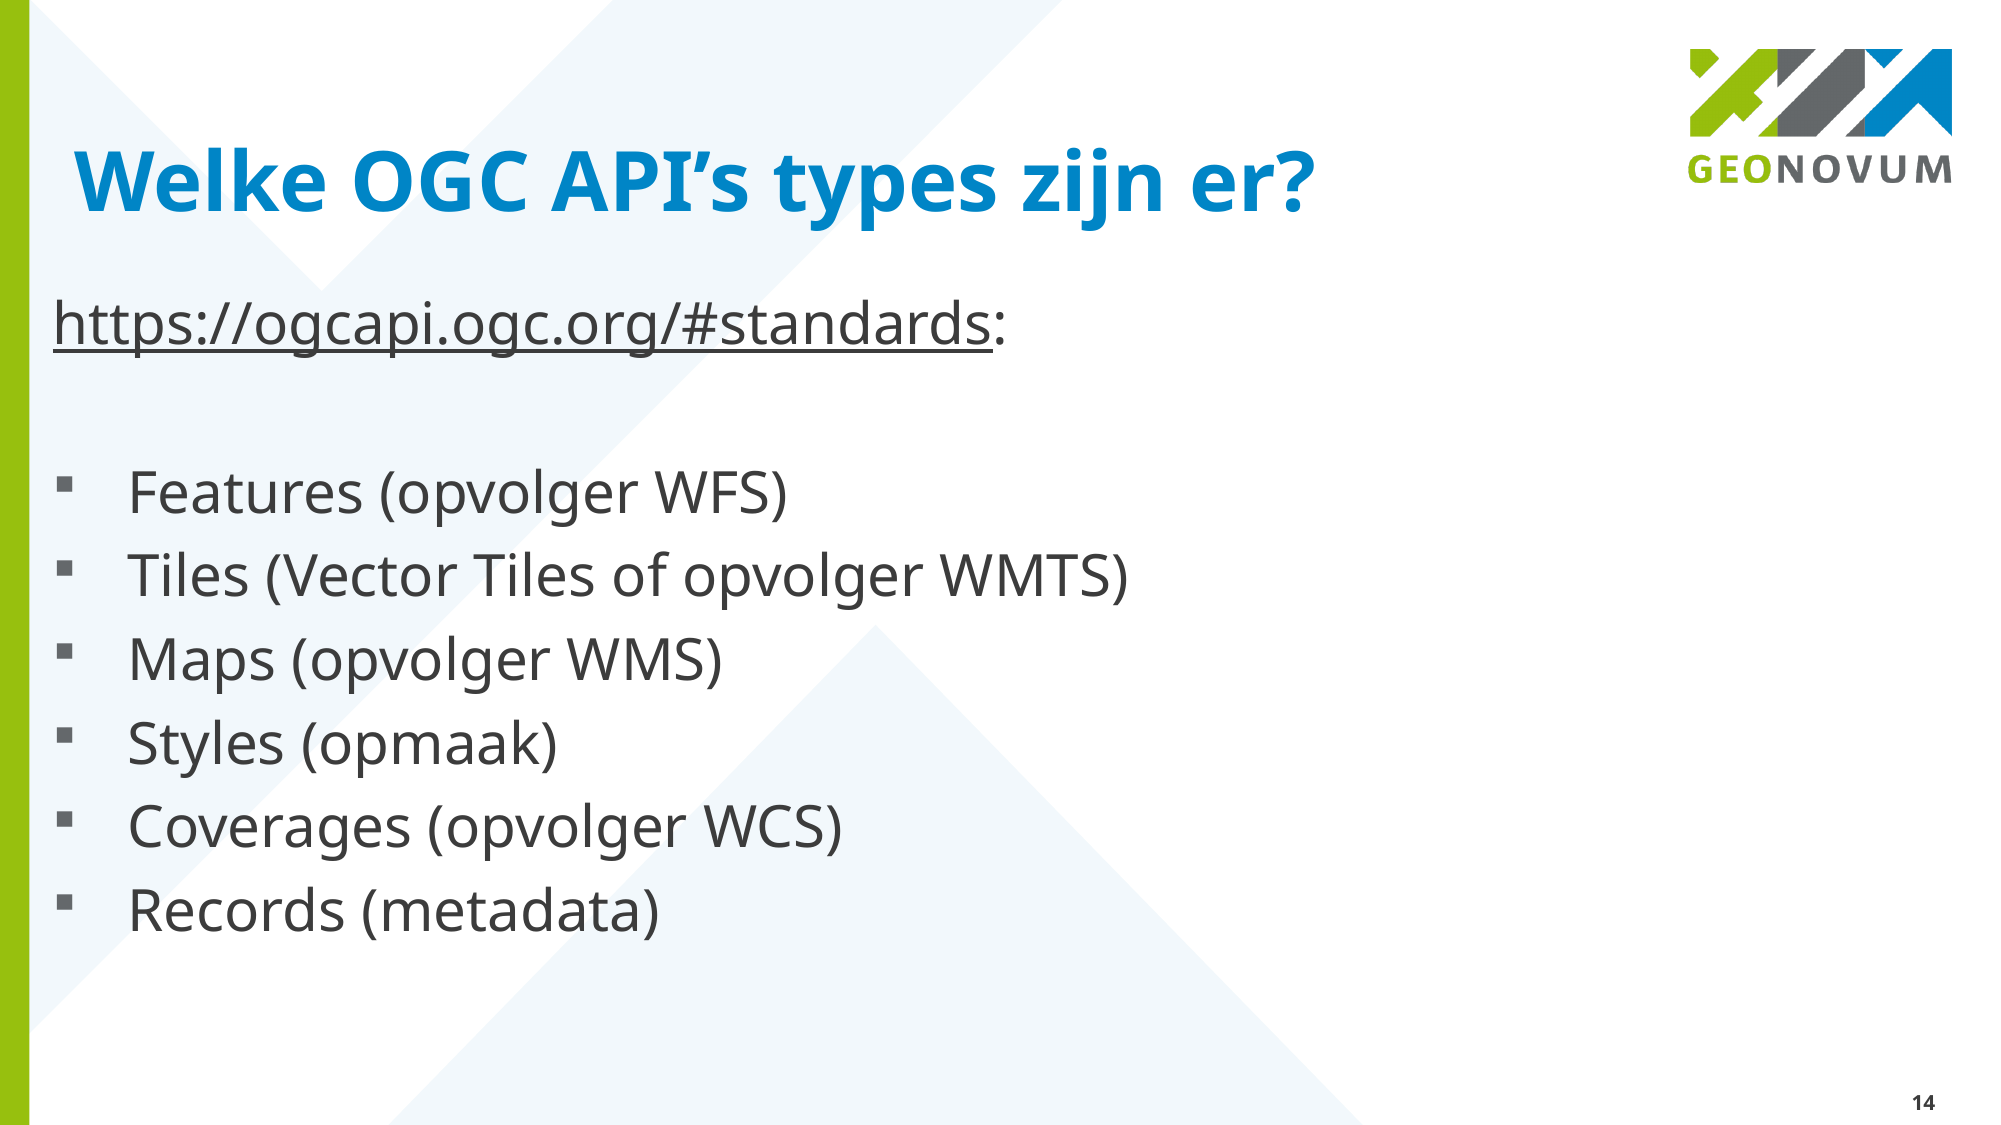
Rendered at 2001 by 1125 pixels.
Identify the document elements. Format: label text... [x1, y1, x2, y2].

title Welke OGC API’s types zijn er? [59, 24, 1665, 235]
picture [1686, 49, 1955, 186]
list https://ogcapi.ogc.org/#standards: Features (opvolger WFS) Tiles (Vector Tiles of opvolger WMTS) Maps (opvolger WMS) Styles (opmaak) Coverages (opvolger WCS) Records (metadata) [37, 279, 2000, 1089]
slide_number 14 [1824, 1088, 1951, 1120]
